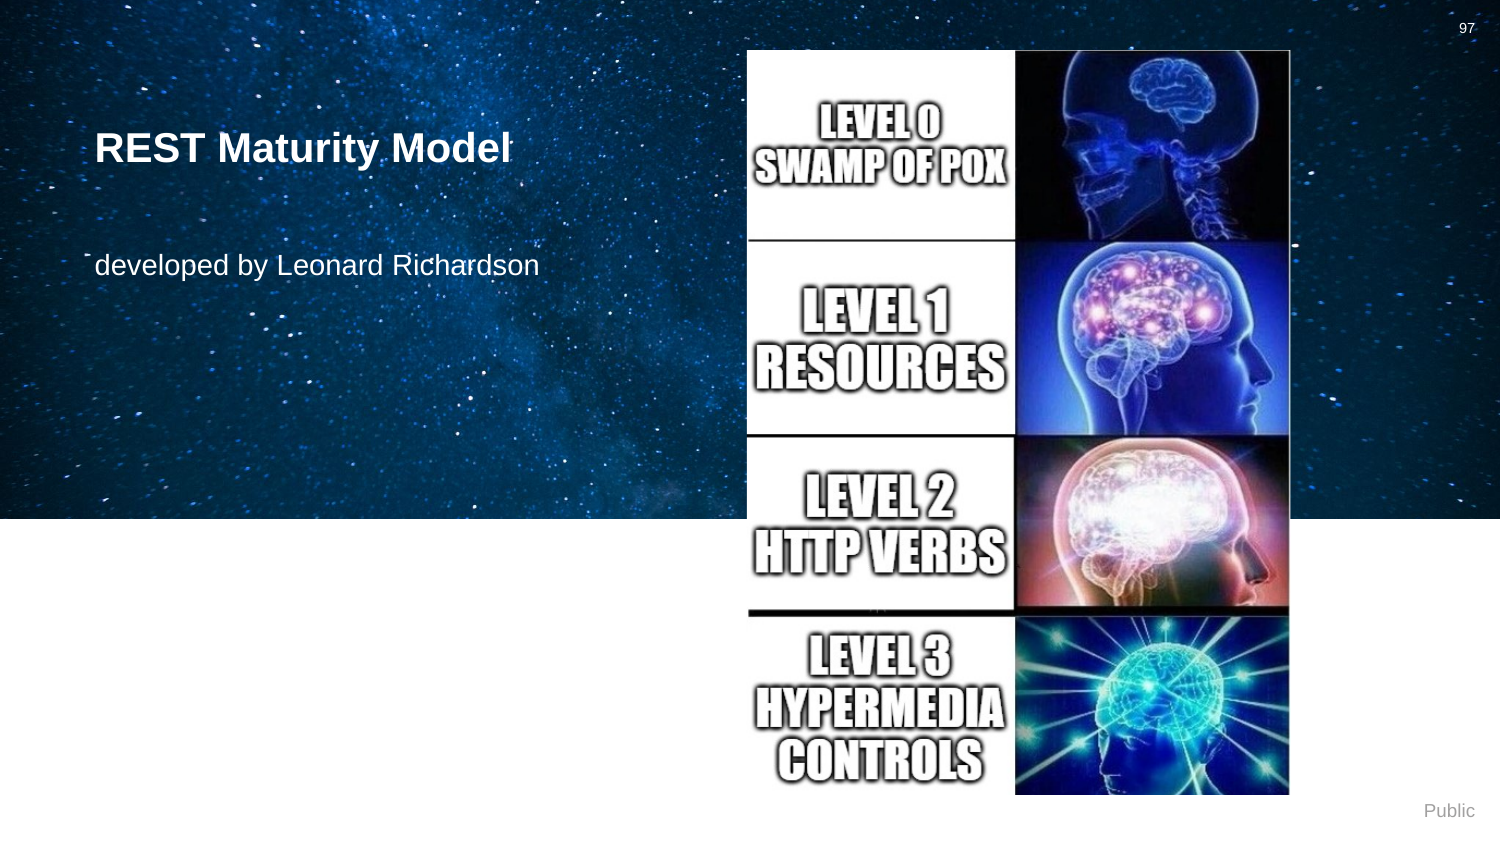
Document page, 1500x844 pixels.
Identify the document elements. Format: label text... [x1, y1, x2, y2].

picture [0, 0, 1500, 519]
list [746, 50, 1291, 795]
footer Public [687, 776, 1491, 822]
